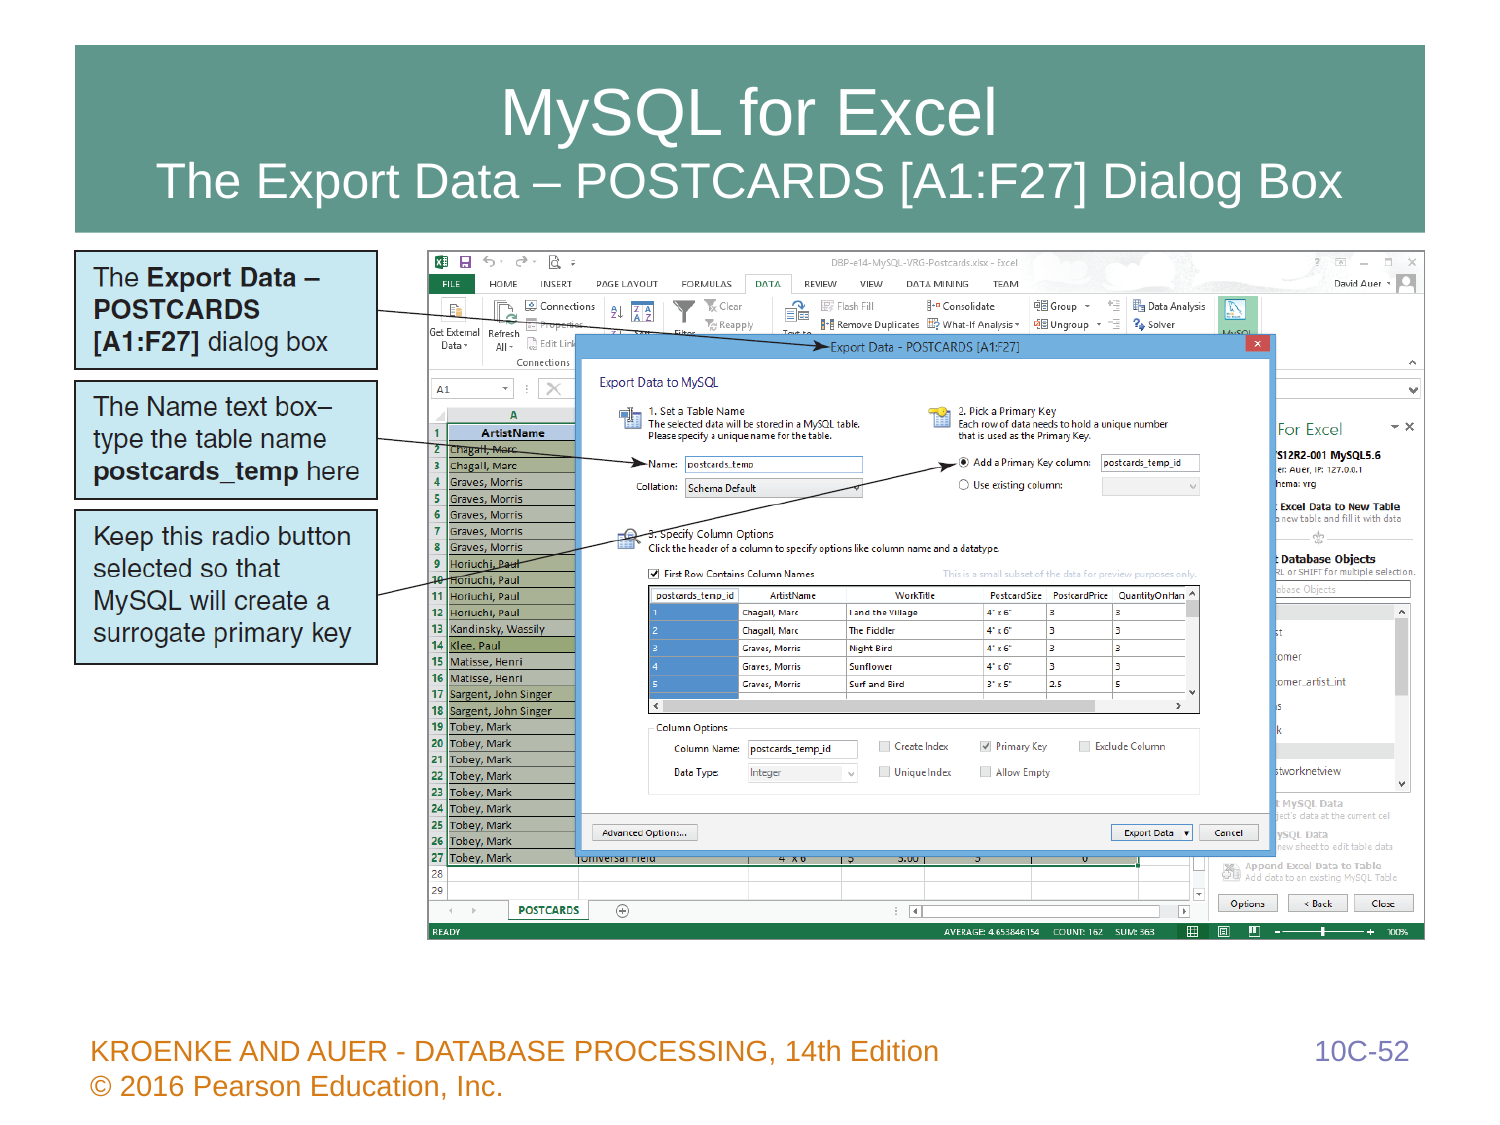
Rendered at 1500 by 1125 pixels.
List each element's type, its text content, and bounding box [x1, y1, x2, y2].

footer KROENKE AND AUER - DATABASE PROCESSING, 14th Edition © 2016 Pearson Education, Inc. [74, 1024, 963, 1104]
picture [74, 250, 1425, 941]
slide_number 10C-52 [1074, 1024, 1426, 1103]
title MySQL for Excel The Export Data – POSTCARDS [A1:F27] Dialog Box [74, 44, 1426, 233]
